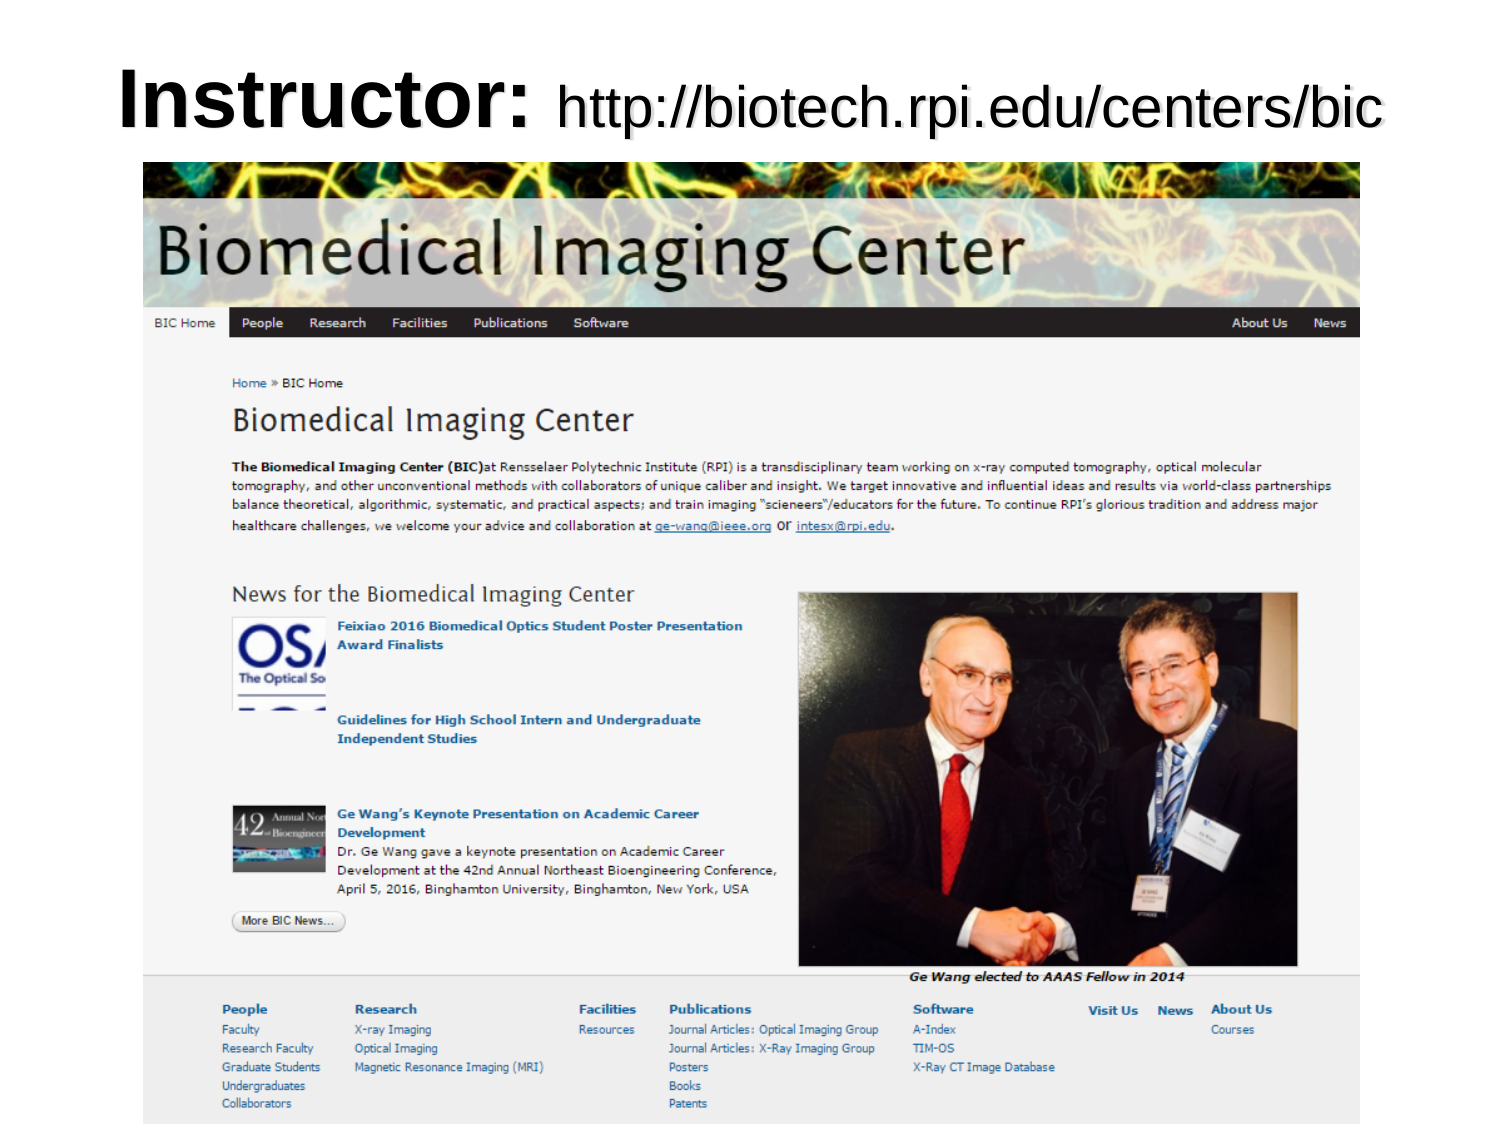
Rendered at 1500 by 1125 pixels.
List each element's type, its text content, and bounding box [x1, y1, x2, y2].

title Instructor: http://biotech.rpi.edu/centers/bic [27, 24, 1476, 163]
picture [142, 162, 1360, 1124]
